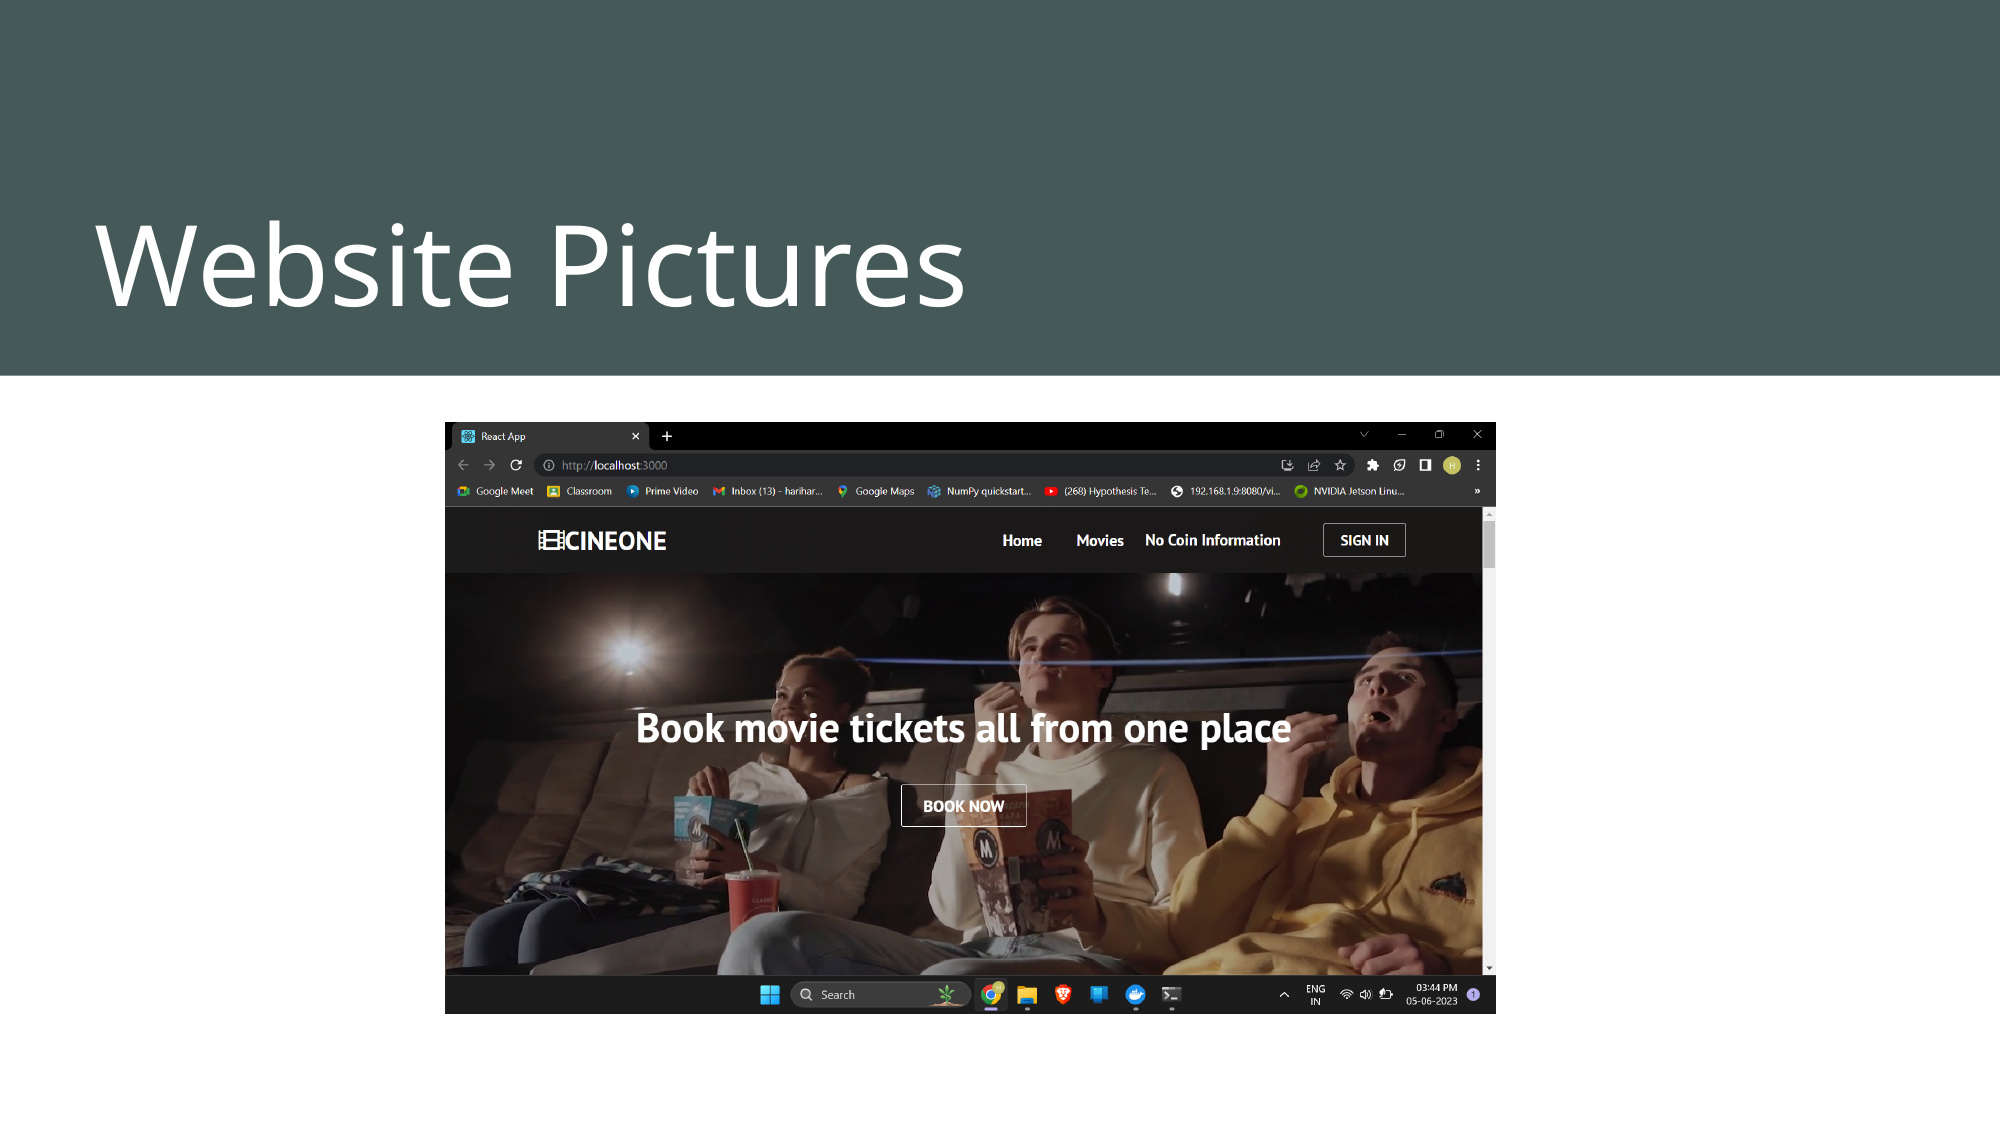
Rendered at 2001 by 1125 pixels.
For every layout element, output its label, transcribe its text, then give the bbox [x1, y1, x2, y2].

title Website Pictures [79, 59, 1863, 337]
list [445, 422, 1496, 1014]
